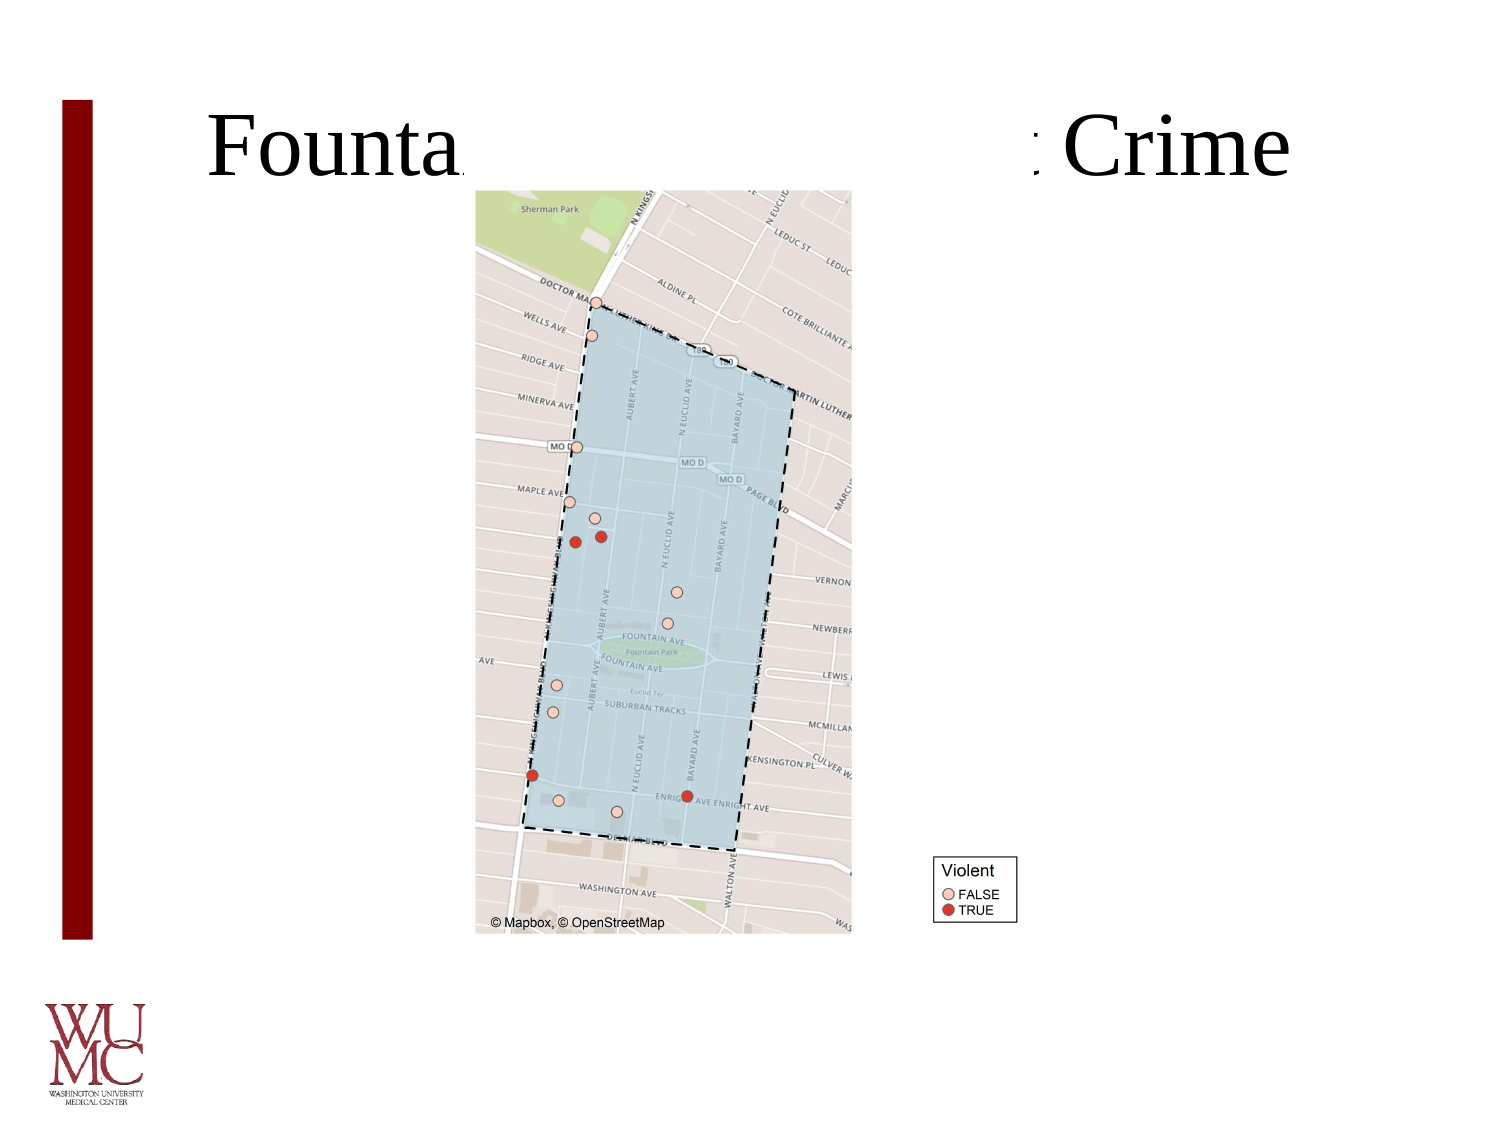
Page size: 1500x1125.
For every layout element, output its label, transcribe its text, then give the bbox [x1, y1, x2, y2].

picture [464, 0, 1034, 1125]
title Fountain Park: Violent Crime Map [1039, 99, 1388, 288]
picture [41, 996, 156, 1113]
title Fountain Park: Violent Crime Map [112, 99, 459, 288]
